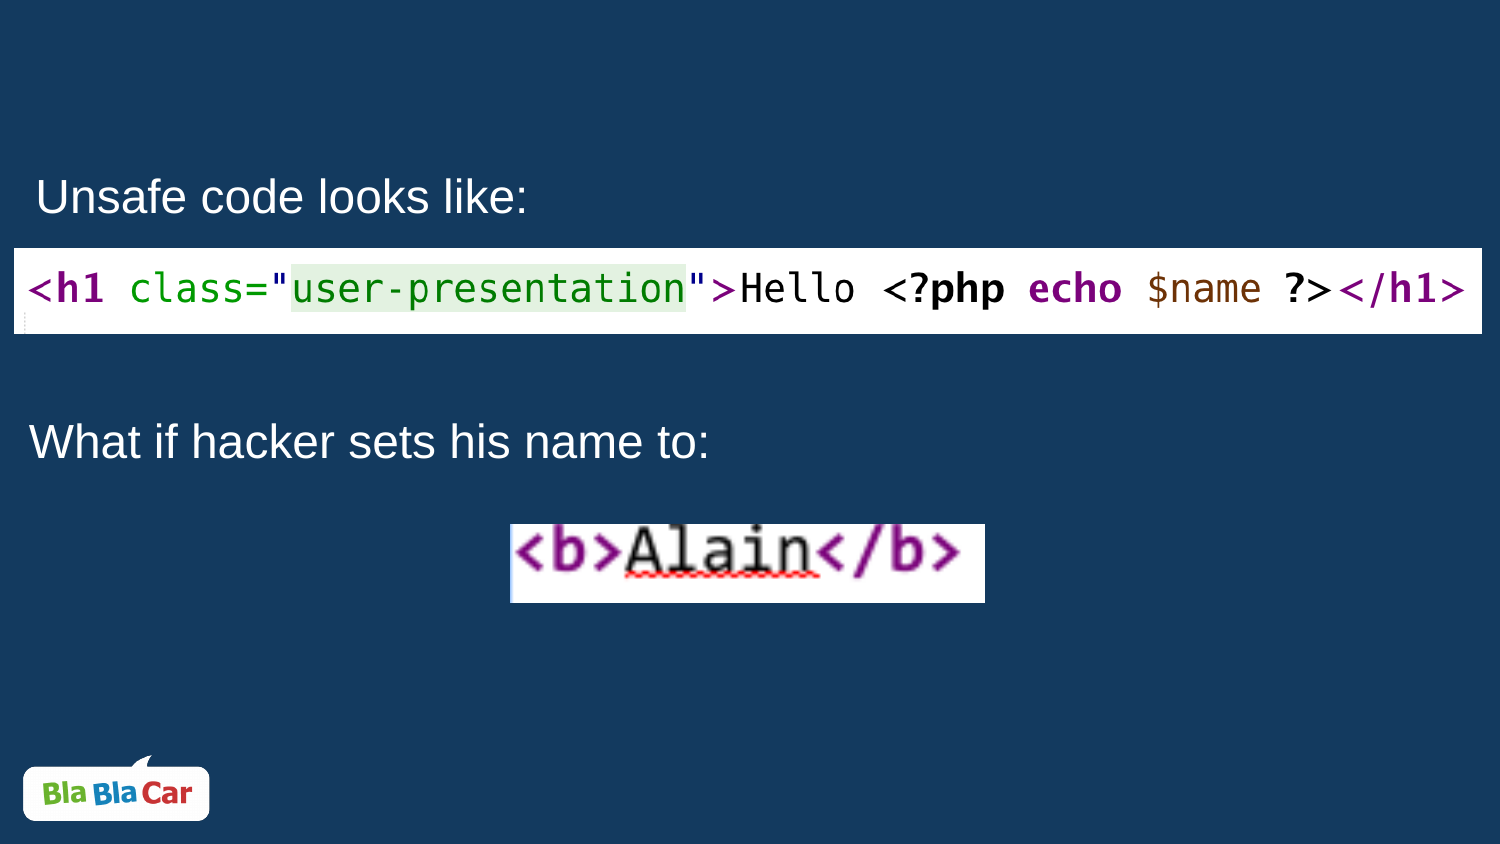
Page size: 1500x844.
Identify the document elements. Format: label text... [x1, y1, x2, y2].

picture [23, 753, 210, 821]
picture [13, 247, 1482, 334]
picture [510, 523, 985, 603]
text_box Unsafe code looks like: [20, 163, 1488, 221]
text_box What if hacker sets his name to: [14, 401, 1482, 499]
